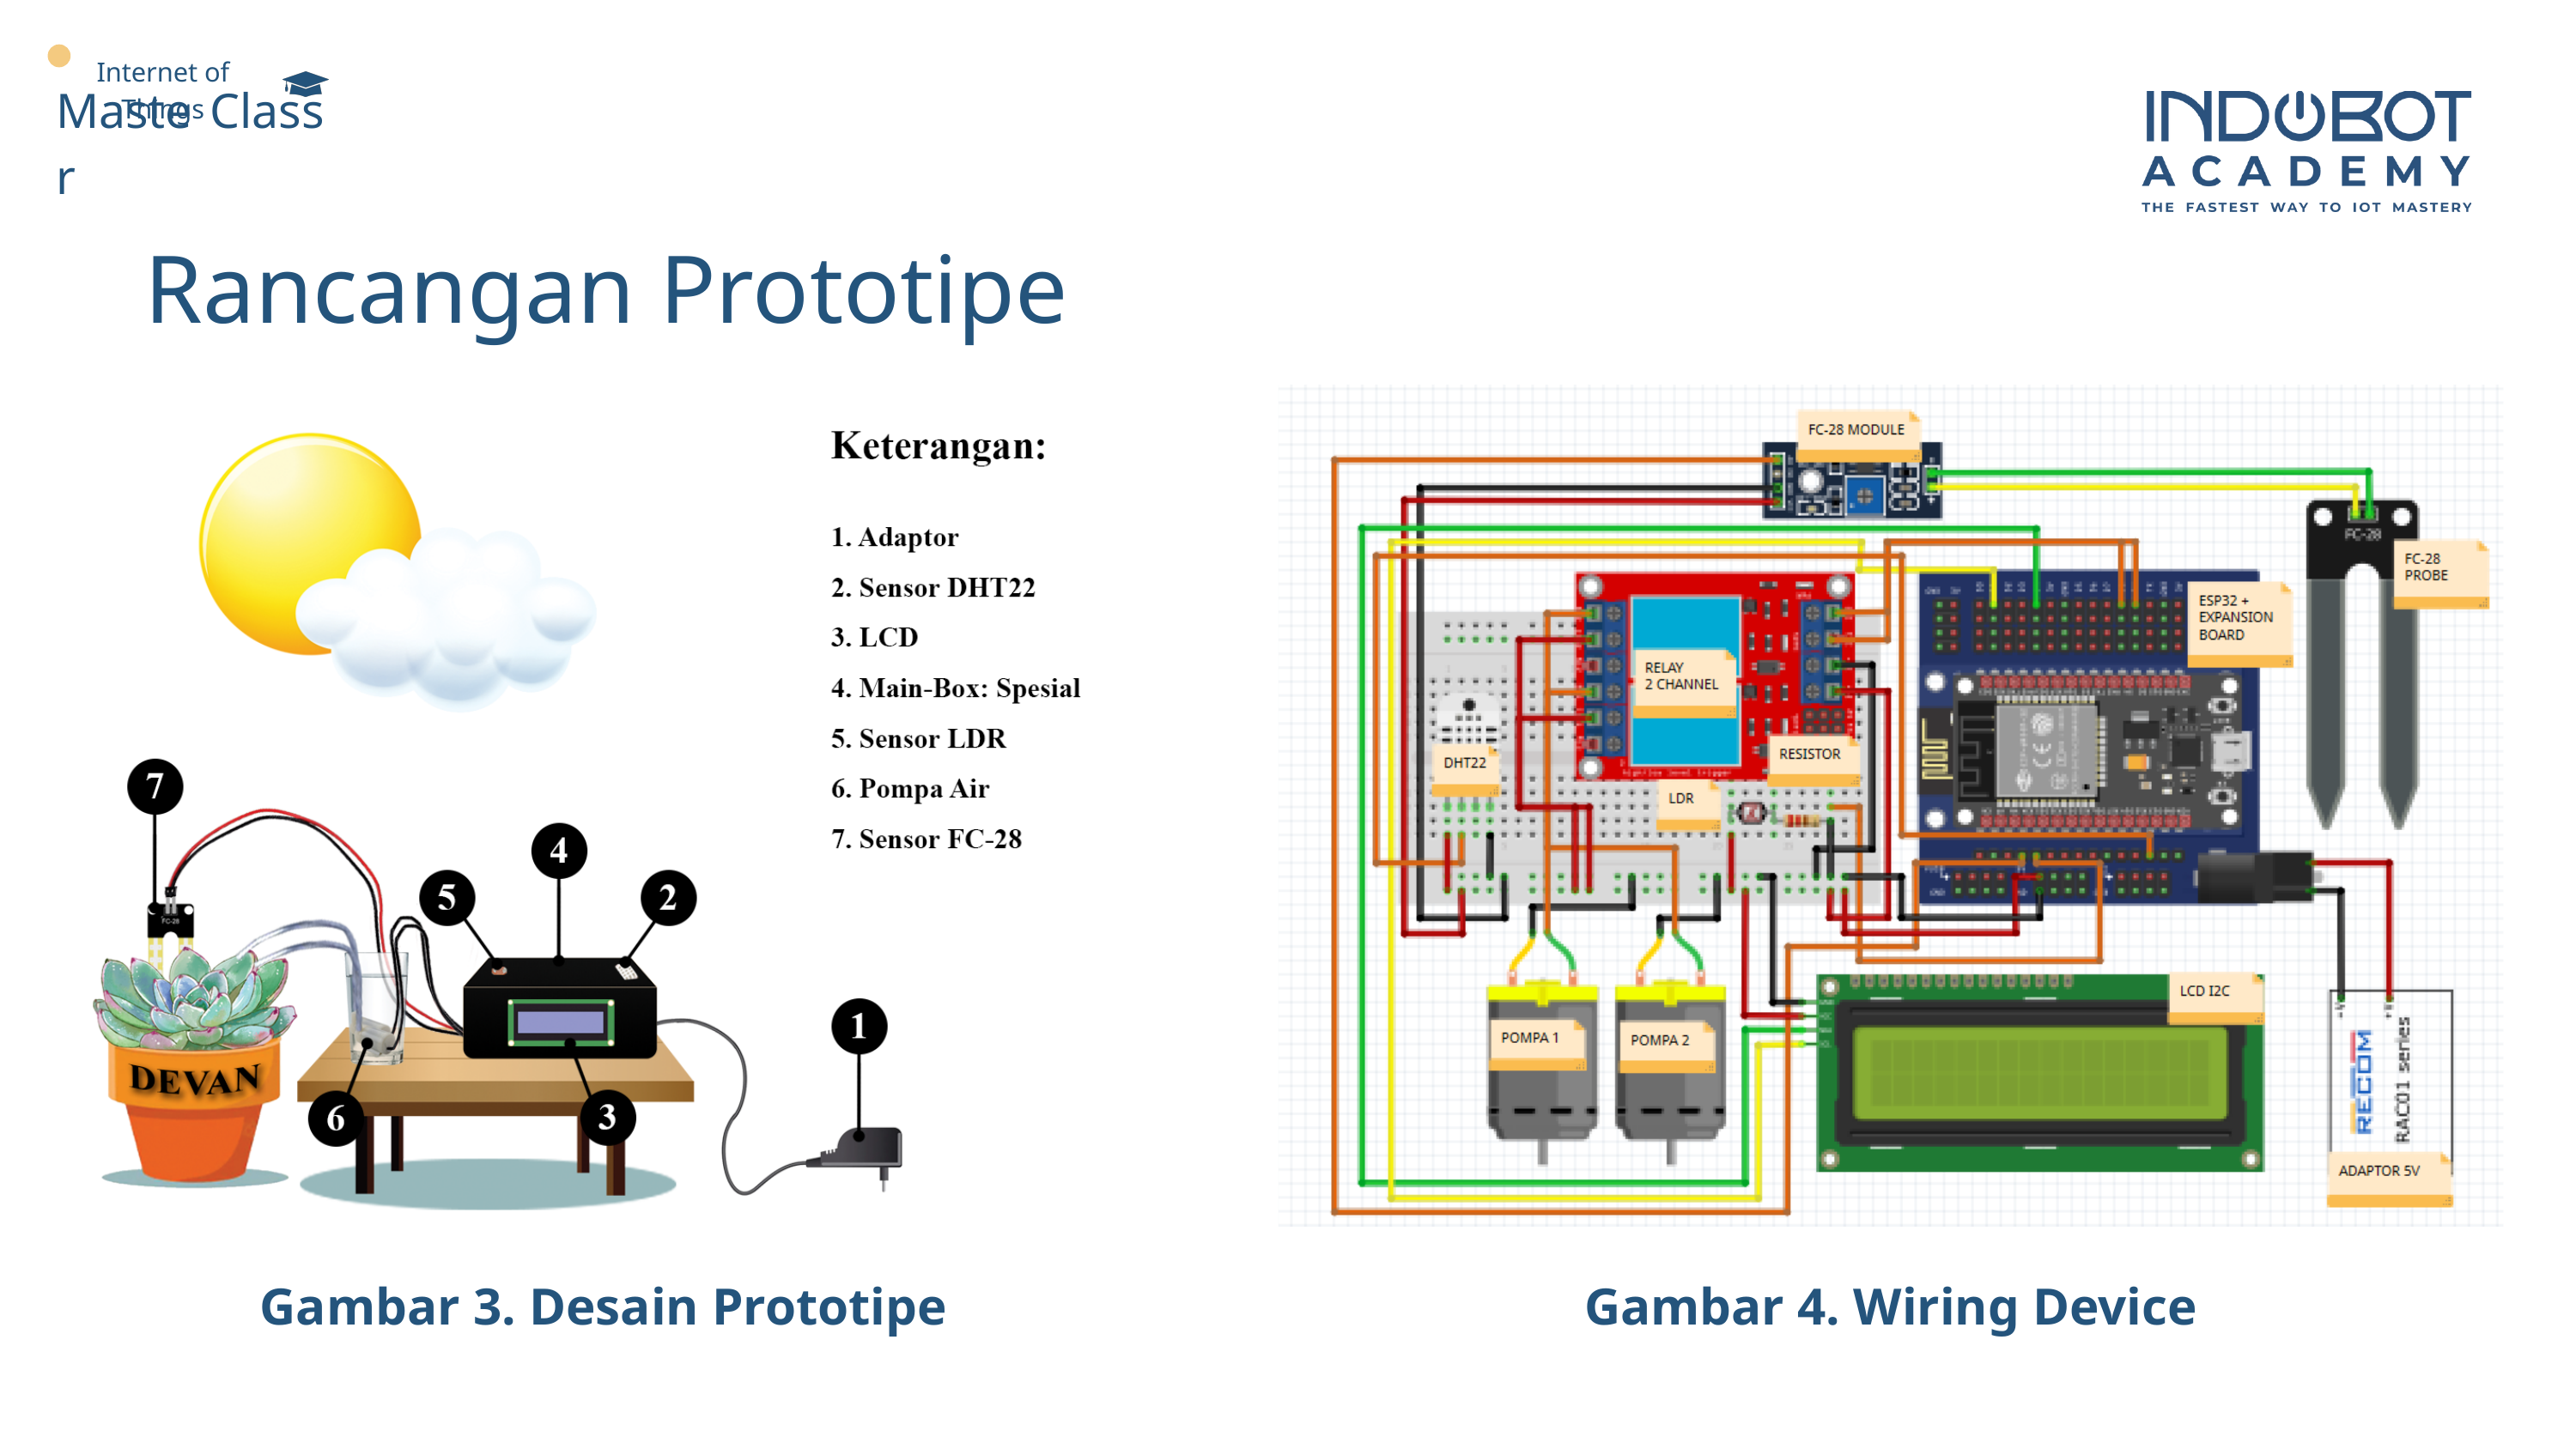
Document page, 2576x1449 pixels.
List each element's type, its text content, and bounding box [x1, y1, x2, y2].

text_box Internet of Things [56, 50, 270, 125]
text_box Class [210, 70, 381, 138]
picture [2141, 90, 2472, 212]
picture [283, 70, 329, 98]
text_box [1278, 384, 2504, 1337]
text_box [63, 384, 1099, 1337]
text_box Master [56, 125, 210, 204]
text_box Rancangan Prototipe [144, 211, 1954, 343]
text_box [47, 44, 71, 68]
